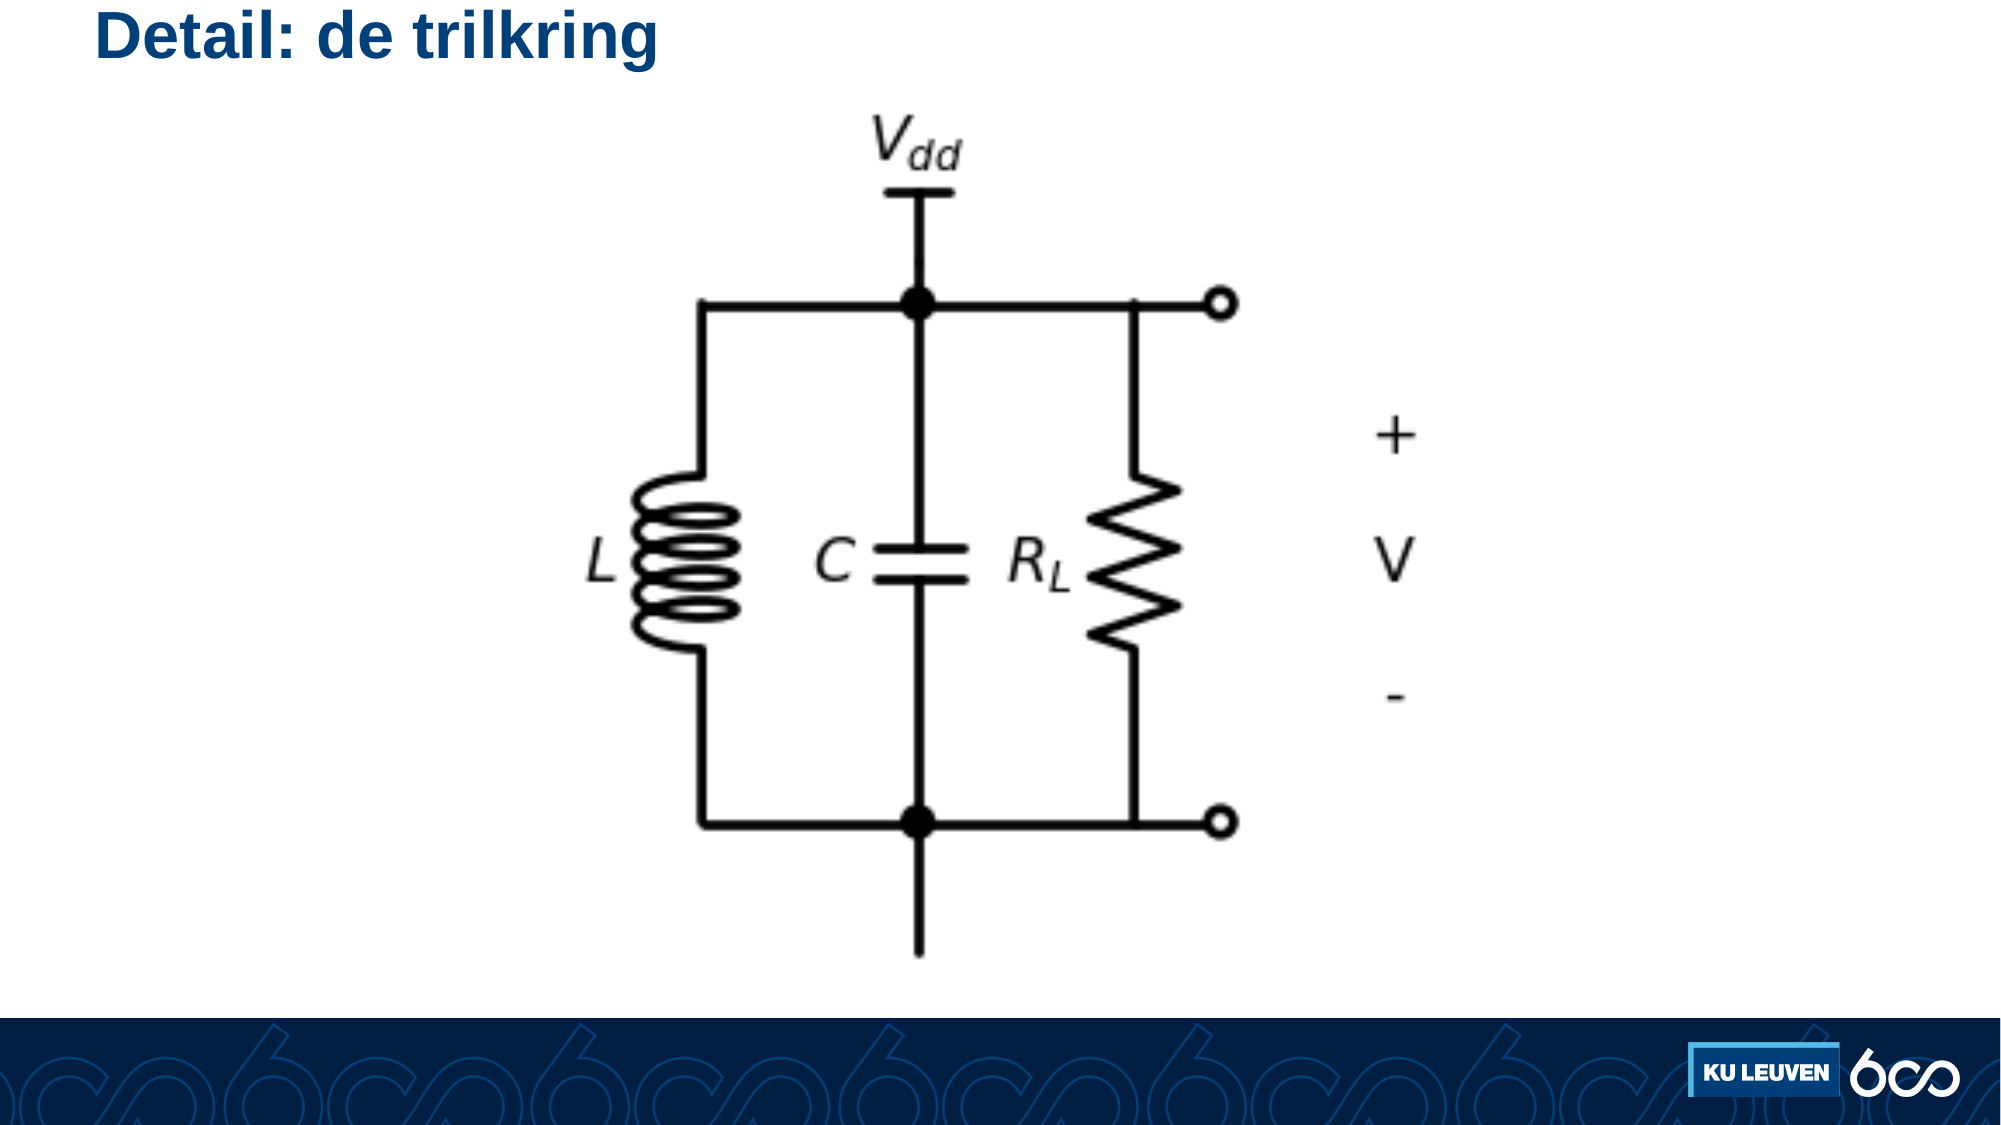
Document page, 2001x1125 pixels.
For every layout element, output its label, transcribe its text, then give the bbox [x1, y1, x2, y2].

picture [566, 92, 1434, 1008]
picture [0, 1018, 2001, 1125]
title Detail: de trilkring [94, 0, 1906, 108]
